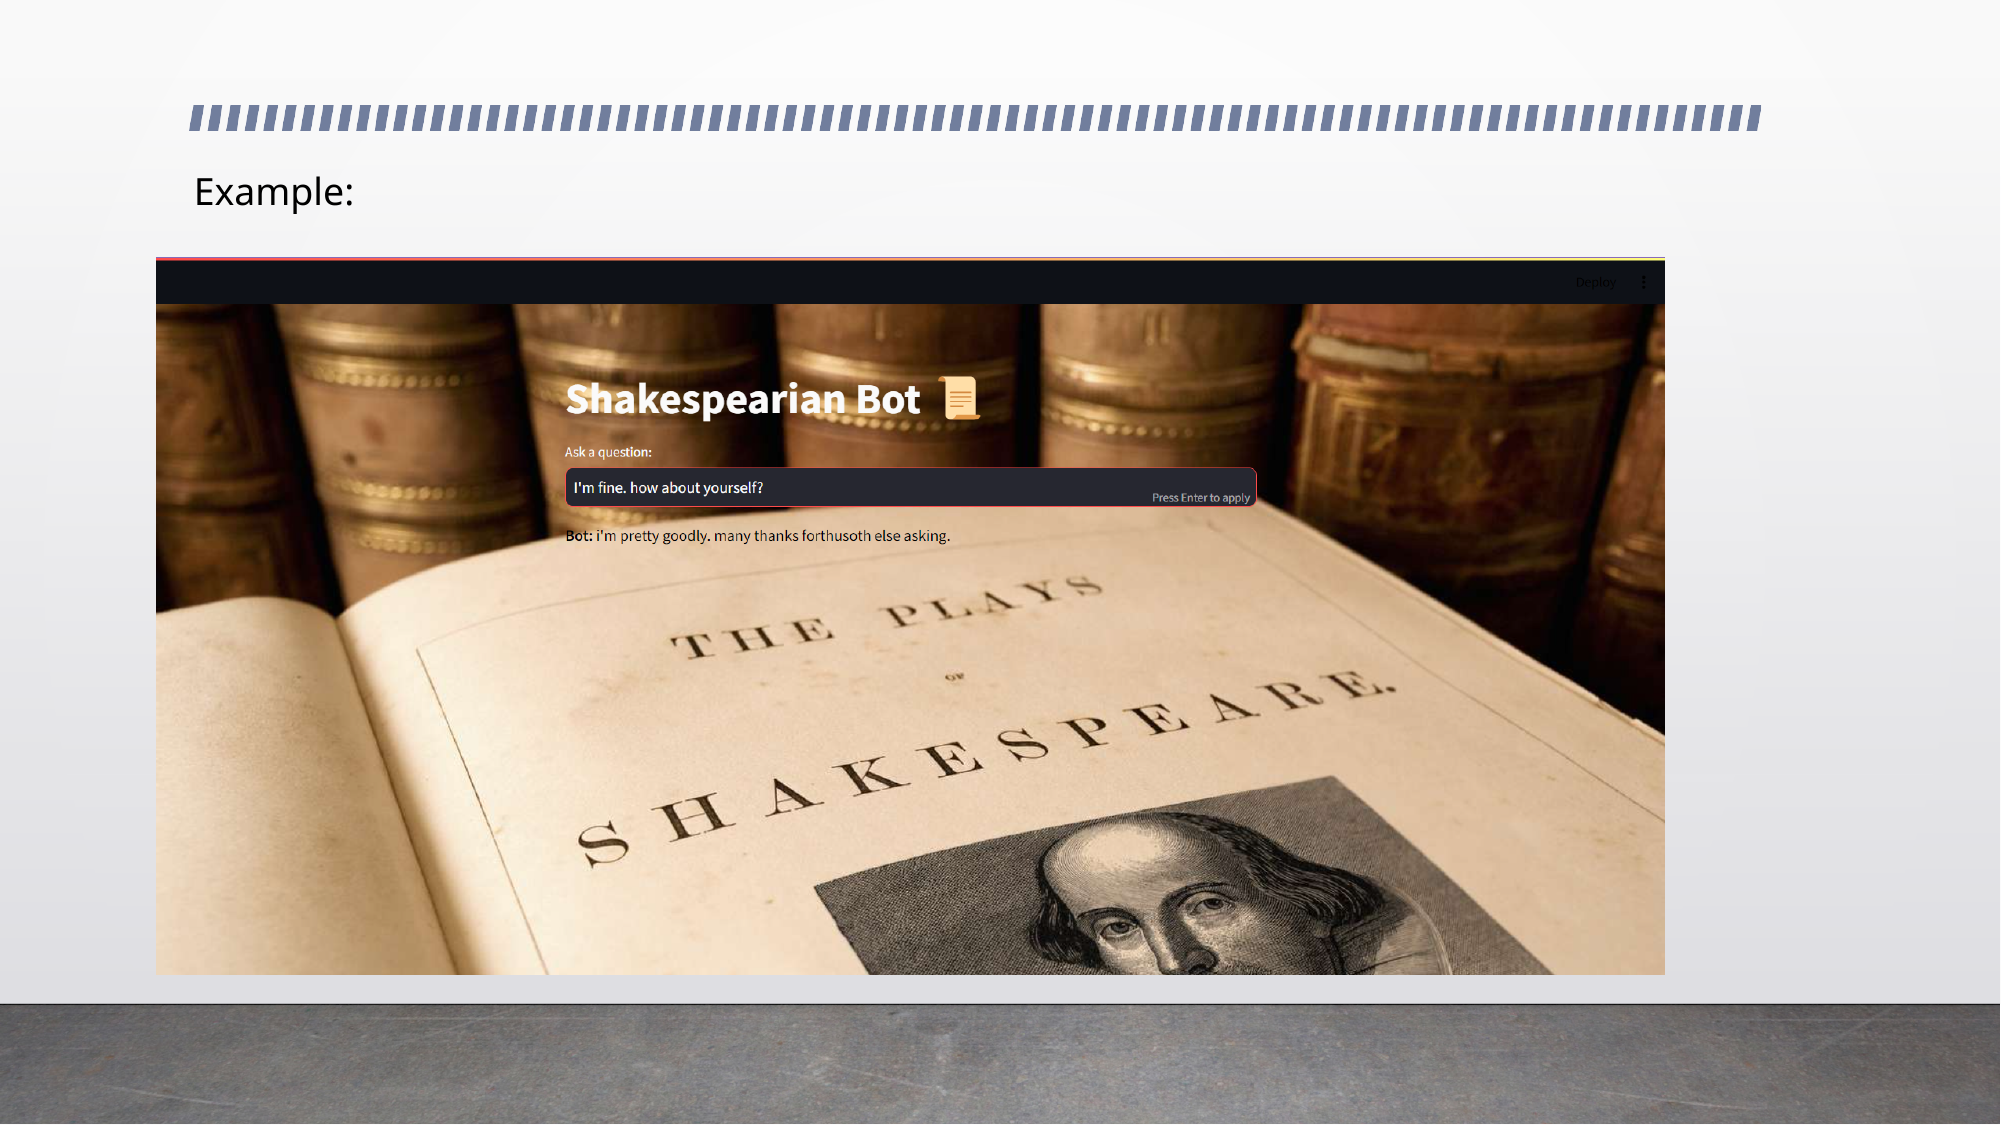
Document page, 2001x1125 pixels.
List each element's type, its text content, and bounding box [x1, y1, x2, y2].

picture [0, 1004, 2000, 1124]
text_box Example: [179, 160, 949, 221]
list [156, 257, 1665, 975]
